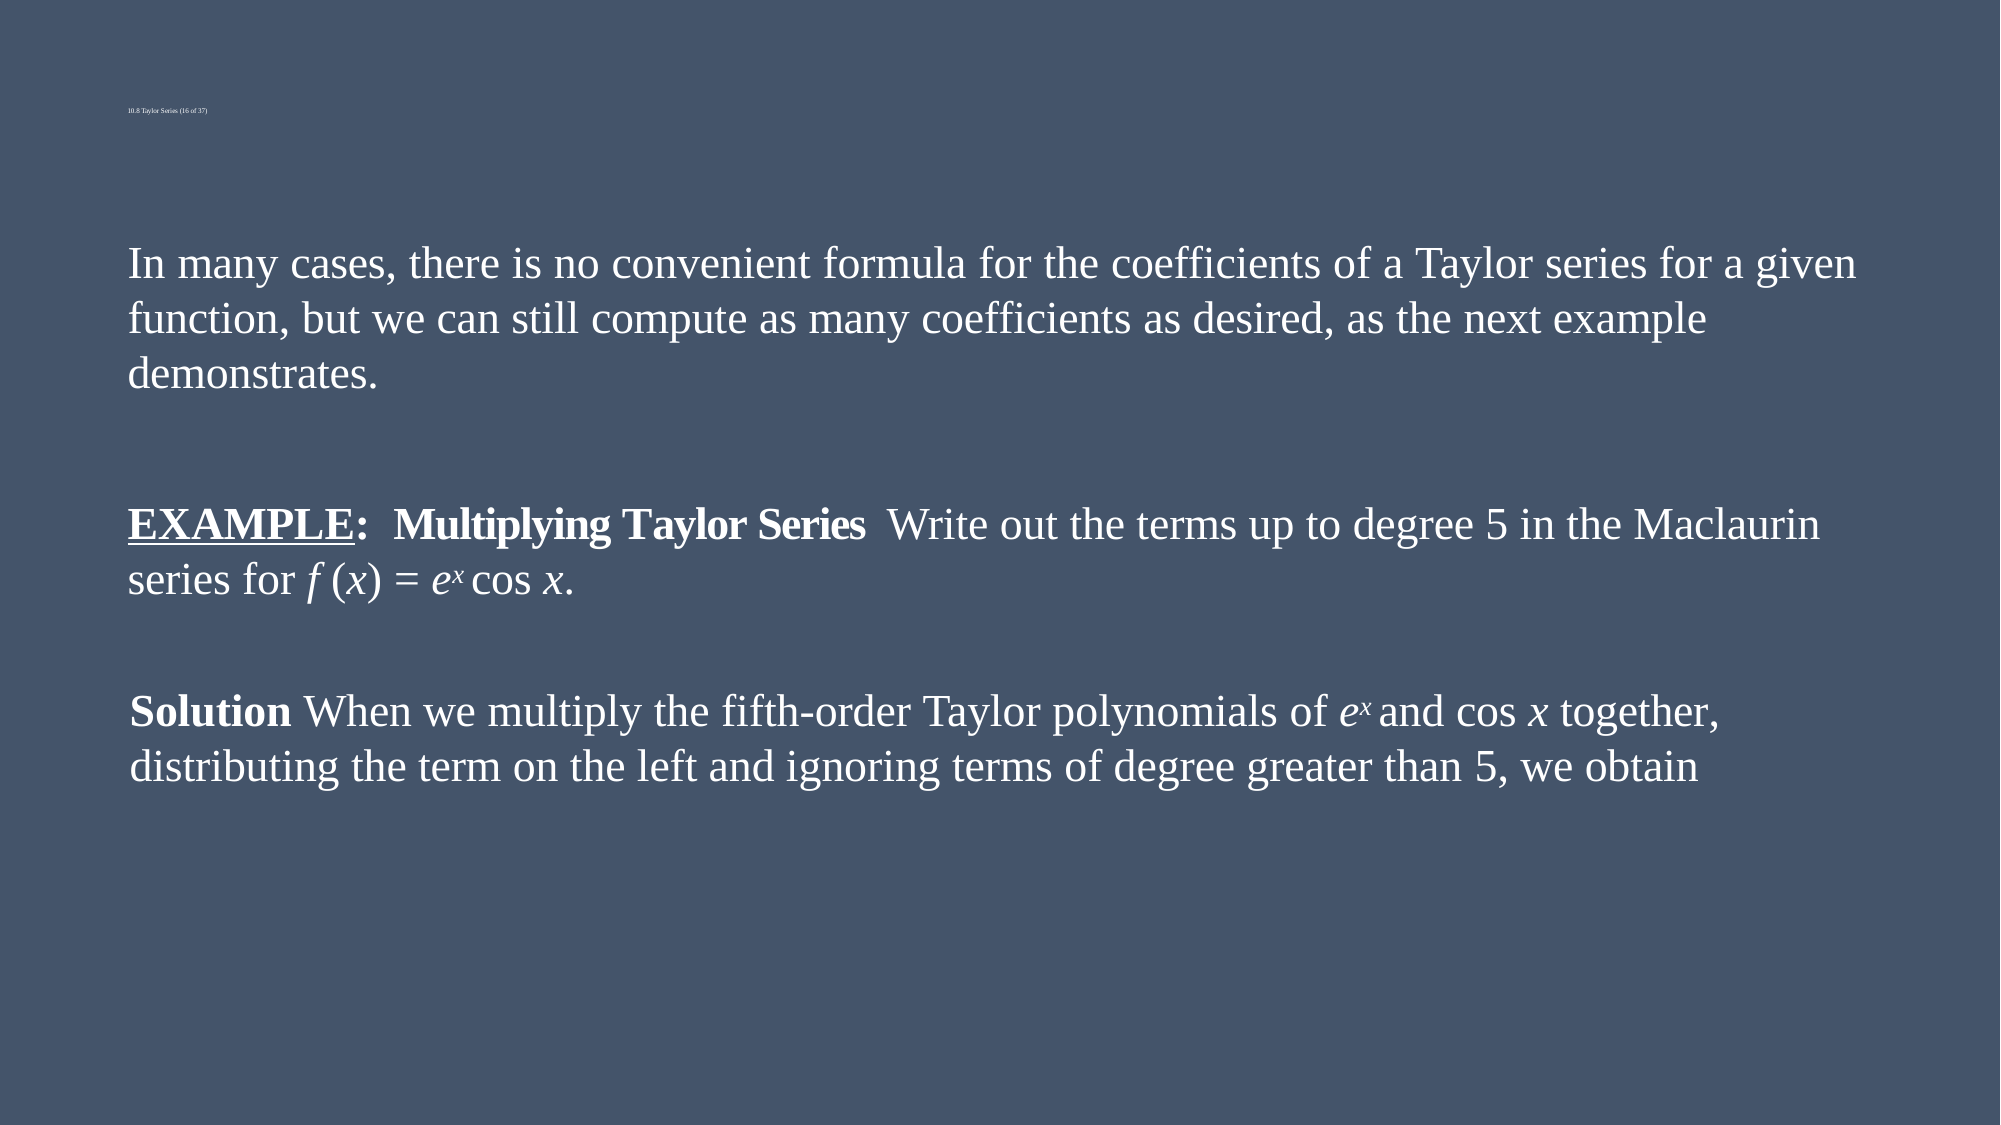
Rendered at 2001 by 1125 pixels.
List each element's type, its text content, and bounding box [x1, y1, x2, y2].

title 10.8 Taylor Series (16 of 37) [112, 99, 1775, 203]
list In many cases, there is no convenient formula for the coefficients of a Taylor series for a given function, but we can still compute as many coefficients as desired, as the next example demonstrates. EXAMPLE: Multiplying Taylor Series Write out the terms up to degree 5 in the Maclaurin series for f (x) = ex cos x. Solution When we multiply the fifth-order Taylor polynomials of ex and cos x together, distributing the term on the left and ignoring terms of degree greater than 5, we obtain [112, 224, 1886, 942]
